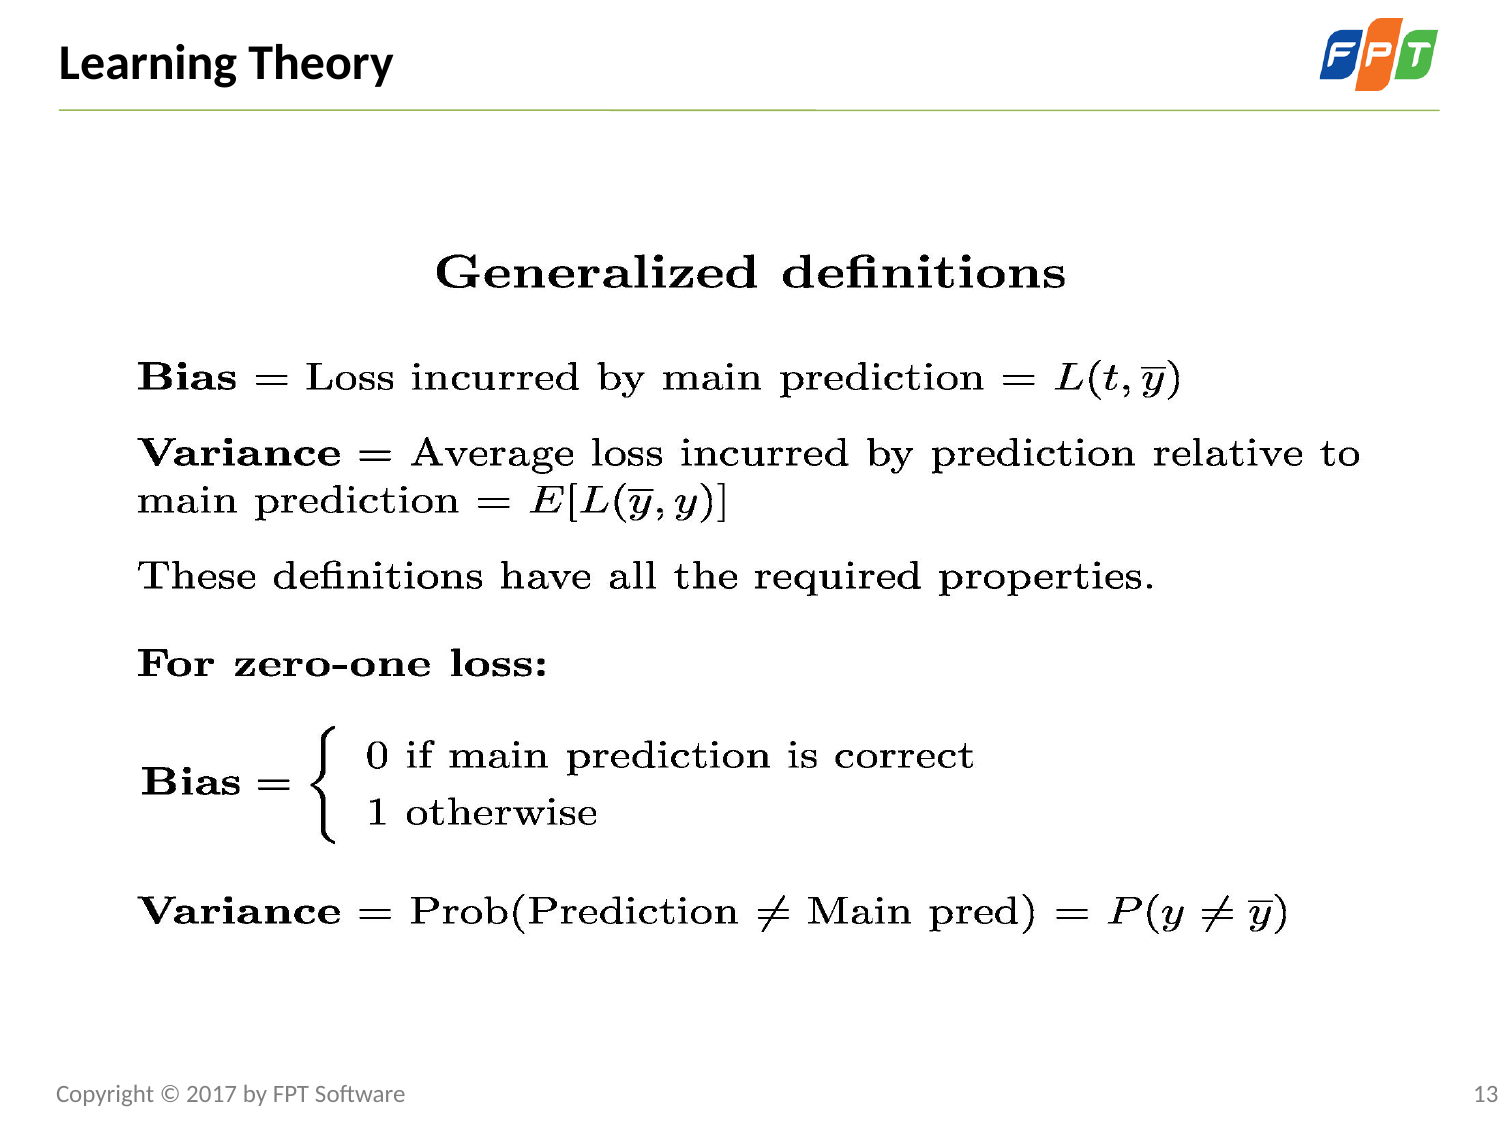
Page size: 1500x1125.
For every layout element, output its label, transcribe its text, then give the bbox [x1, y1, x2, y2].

picture [0, 111, 1500, 1081]
text_box Learning Theory [58, 24, 1305, 95]
picture [1317, 16, 1439, 93]
